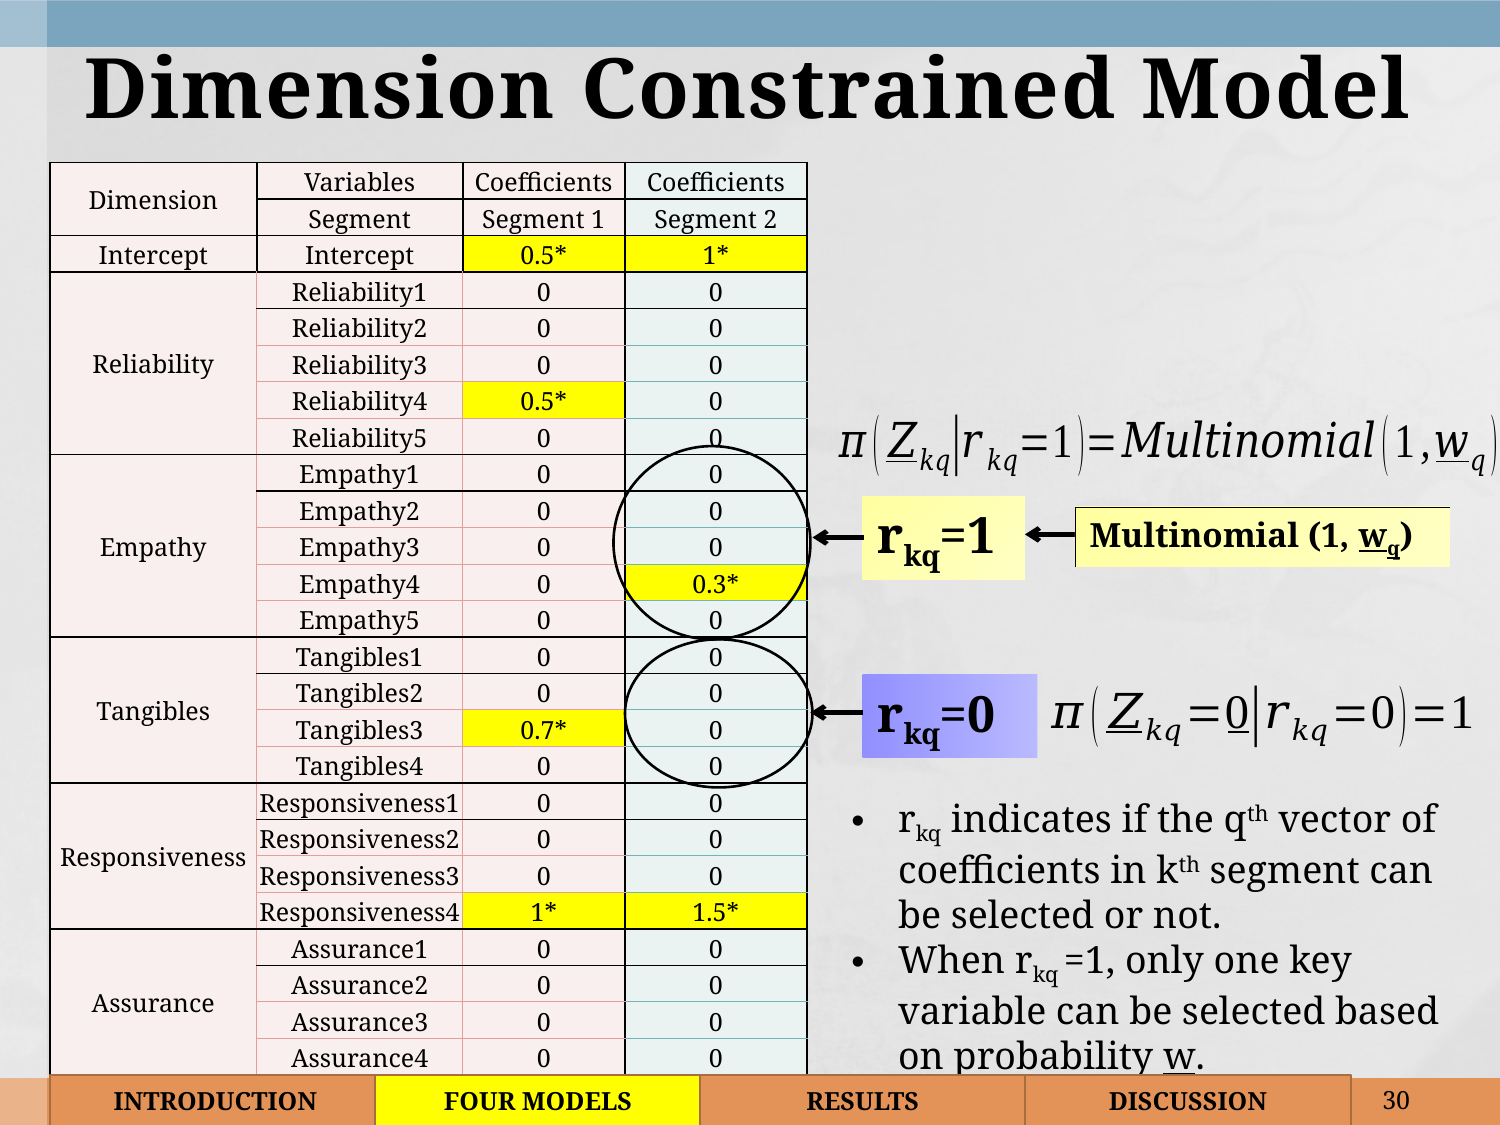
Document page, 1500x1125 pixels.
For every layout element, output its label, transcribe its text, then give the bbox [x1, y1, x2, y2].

slide_number 30 [1352, 1085, 1425, 1125]
text_box FOUR MODELS [374, 1074, 699, 1125]
table_header Variables [258, 163, 462, 198]
table_cell Tangibles [51, 638, 256, 782]
table_cell 0 [463, 346, 624, 381]
table_cell Assurance4 [257, 1039, 462, 1074]
table_cell Reliability3 [257, 346, 462, 381]
table_cell 0 [463, 492, 624, 527]
table_cell 0 [626, 856, 806, 892]
table_cell 0.5* [463, 382, 624, 418]
text_box rkq=1 [862, 496, 1025, 580]
table_cell 0 [626, 638, 693, 673]
table_cell 0 [463, 638, 624, 673]
table_cell 1* [626, 236, 806, 271]
table_cell Empathy1 [257, 455, 462, 490]
table_cell Responsiveness [51, 784, 256, 928]
table_cell Reliability4 [257, 382, 462, 418]
table_cell 0 [463, 309, 624, 345]
table_cell Assurance [51, 930, 256, 1074]
table_cell 0 [463, 419, 624, 454]
table_cell 0 [626, 674, 636, 693]
table_cell Assurance2 [257, 966, 462, 1001]
table_cell Assurance3 [257, 1002, 462, 1038]
table_cell Intercept [51, 236, 256, 271]
table_cell Responsiveness2 [257, 820, 462, 855]
text_box DISCUSSION [1024, 1074, 1352, 1125]
table_cell 0 [626, 346, 806, 381]
table_cell 0 [761, 747, 806, 782]
text_box [612, 444, 812, 640]
table_header Dimension [51, 163, 256, 235]
table_cell 0 [463, 784, 624, 819]
table_cell 0 [463, 1002, 624, 1038]
table_cell Empathy [51, 455, 256, 636]
table_cell 0 [626, 455, 665, 490]
table_cell Assurance1 [257, 930, 462, 965]
table_cell 0 [746, 601, 806, 636]
table_cell 1.5* [626, 893, 806, 928]
table_cell 0 [626, 747, 676, 782]
table_cell Empathy2 [257, 492, 462, 527]
table_cell Responsiveness1 [257, 784, 462, 819]
table_cell Segment [258, 200, 462, 235]
table_cell 0 [463, 565, 624, 600]
table_cell 0 [626, 734, 632, 746]
table_cell 0 [626, 309, 806, 345]
table_cell 0 [626, 1039, 806, 1074]
table_cell Tangibles2 [257, 674, 462, 709]
table_cell Intercept [258, 236, 462, 271]
text_box Multinomial (1, wq) [1074, 506, 1450, 567]
table_cell 0 [463, 1039, 624, 1074]
table_cell 0.3* [794, 579, 806, 600]
table_cell 0 [626, 784, 806, 819]
table_cell 0 [626, 966, 806, 1001]
table_cell Reliability5 [257, 419, 462, 454]
table_cell 0 [798, 492, 806, 507]
table_cell 0 [626, 930, 806, 965]
table_cell Responsiveness3 [257, 856, 462, 892]
table_cell Tangibles1 [257, 638, 462, 673]
table_cell 0.7* [463, 710, 624, 746]
table_cell Segment 1 [464, 200, 624, 235]
text_box RESULTS [699, 1074, 1024, 1125]
table_cell 1* [463, 893, 624, 928]
table_cell 0 [463, 528, 614, 564]
table_cell Segment 2 [626, 200, 806, 235]
table_cell 0 [735, 638, 806, 673]
table_cell 0 [463, 747, 624, 782]
table_cell 0 [463, 966, 624, 1001]
table_cell Reliability1 [257, 273, 462, 308]
table_cell 0 [463, 856, 624, 892]
table_cell 0 [626, 419, 806, 454]
table_cell Tangibles3 [257, 710, 462, 746]
table_cell 0 [626, 1002, 806, 1038]
table_cell Empathy3 [257, 528, 462, 564]
text_box [623, 638, 814, 789]
text_box rkq=0 [862, 674, 1038, 758]
table_cell Responsiveness4 [257, 893, 462, 928]
table_header Coefficients [626, 163, 806, 198]
table_cell 0 [626, 601, 678, 636]
table_cell Reliability [51, 273, 256, 454]
table_cell 0 [759, 455, 806, 490]
table_header Coefficients [464, 163, 624, 198]
table_cell 0 [463, 820, 624, 855]
table_cell 0.5* [464, 236, 624, 271]
table_cell 0 [463, 273, 624, 308]
table_cell 0 [626, 820, 806, 855]
table_cell 0 [626, 273, 806, 308]
table_cell 0 [463, 674, 624, 709]
table_cell Tangibles4 [257, 747, 462, 782]
table_cell 0 [463, 930, 624, 965]
table_cell 0 [463, 601, 624, 636]
table_cell Empathy4 [257, 565, 462, 600]
text_box rkq indicates if the qth vector of coefficients in kth segment can be selected or not. When rkq =1, only one key variable can be selected based on probability w. [836, 787, 1500, 1085]
table_cell 0 [626, 382, 806, 418]
table_cell Reliability2 [257, 309, 462, 345]
table_cell Empathy5 [257, 601, 462, 636]
title Dimension Constrained Model [46, 8, 1450, 163]
table_cell 0 [463, 455, 624, 490]
text_box INTRODUCTION [49, 1074, 374, 1125]
